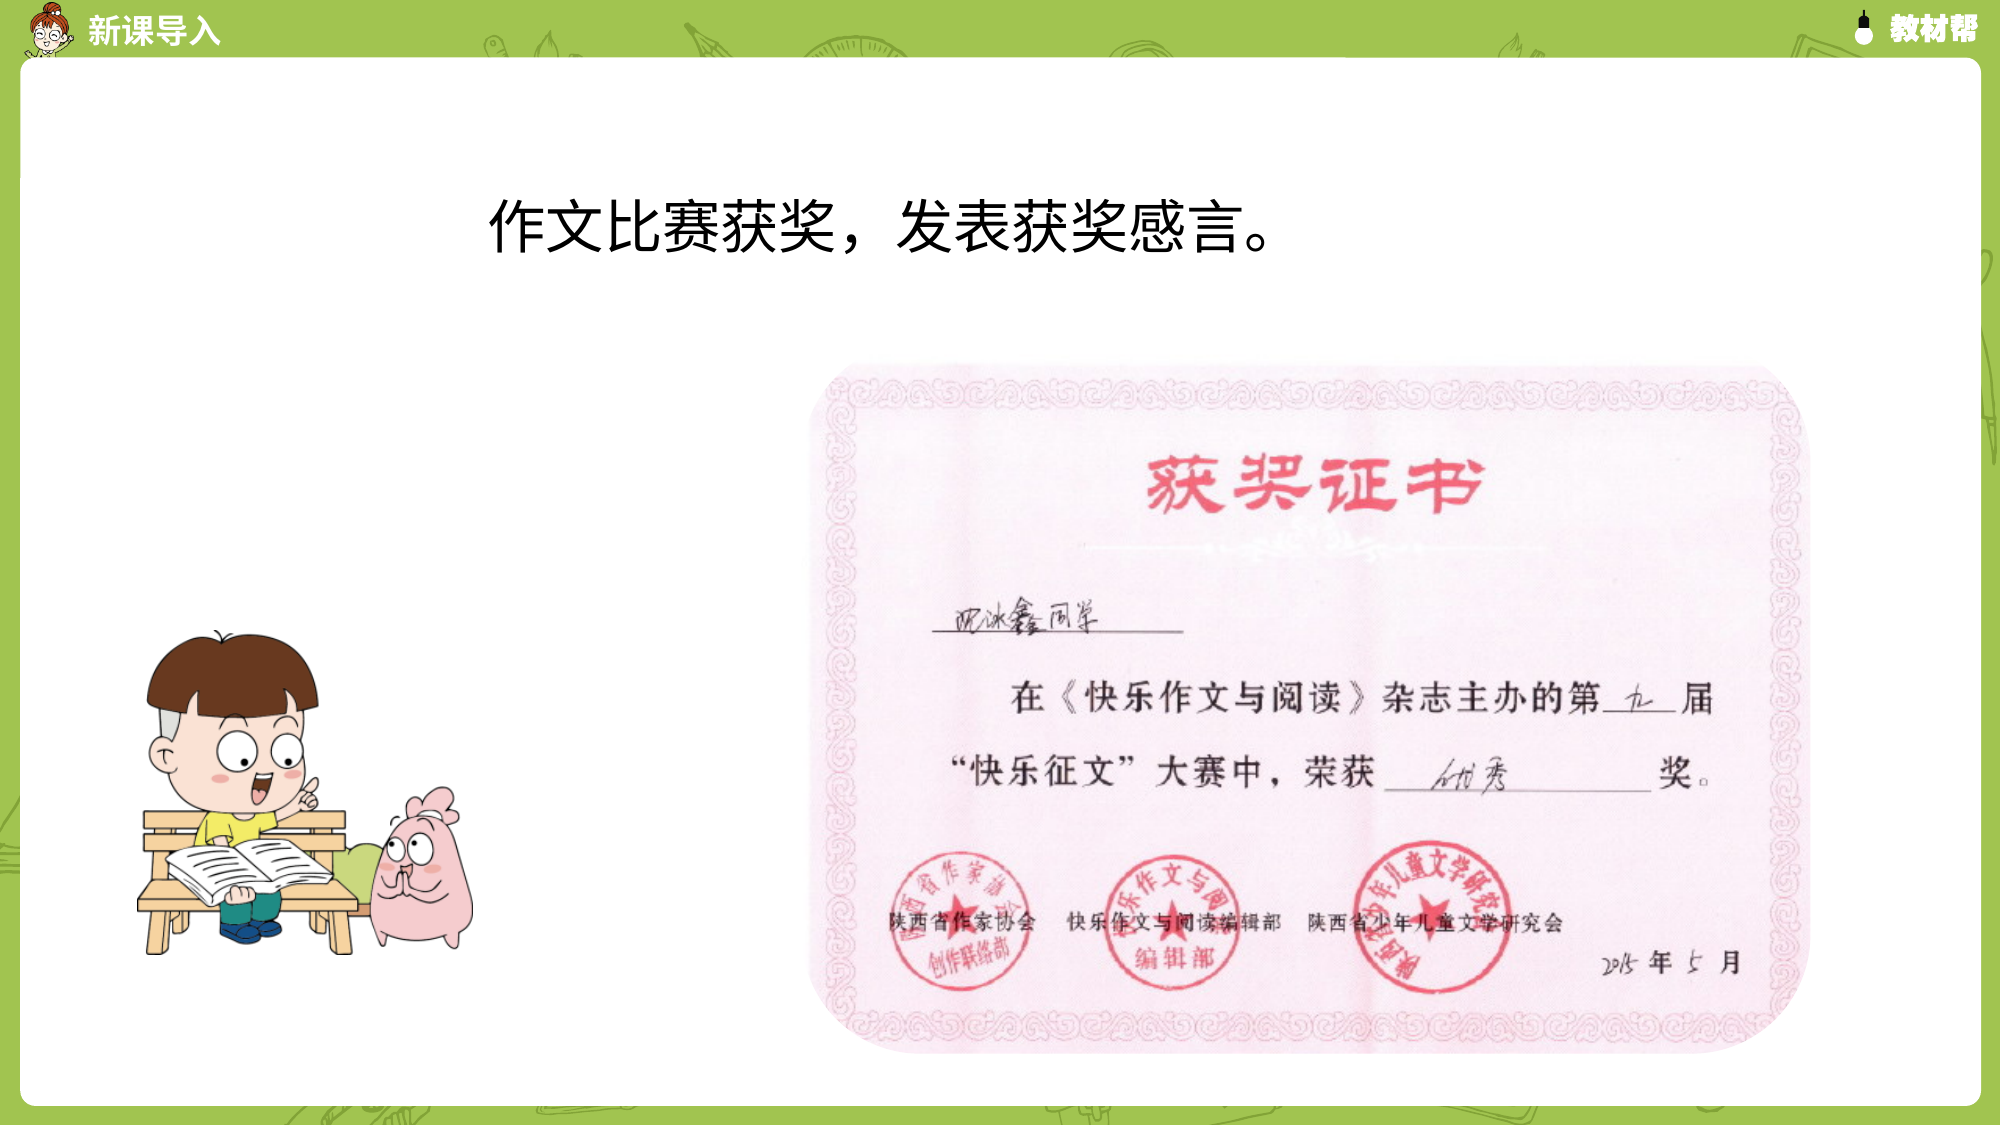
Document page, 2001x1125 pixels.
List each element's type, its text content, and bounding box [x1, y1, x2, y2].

text_box 作文比赛获奖，发表获奖感言。 [472, 182, 1840, 268]
picture [24, 2, 74, 61]
picture [137, 630, 473, 955]
picture [801, 341, 1811, 1054]
